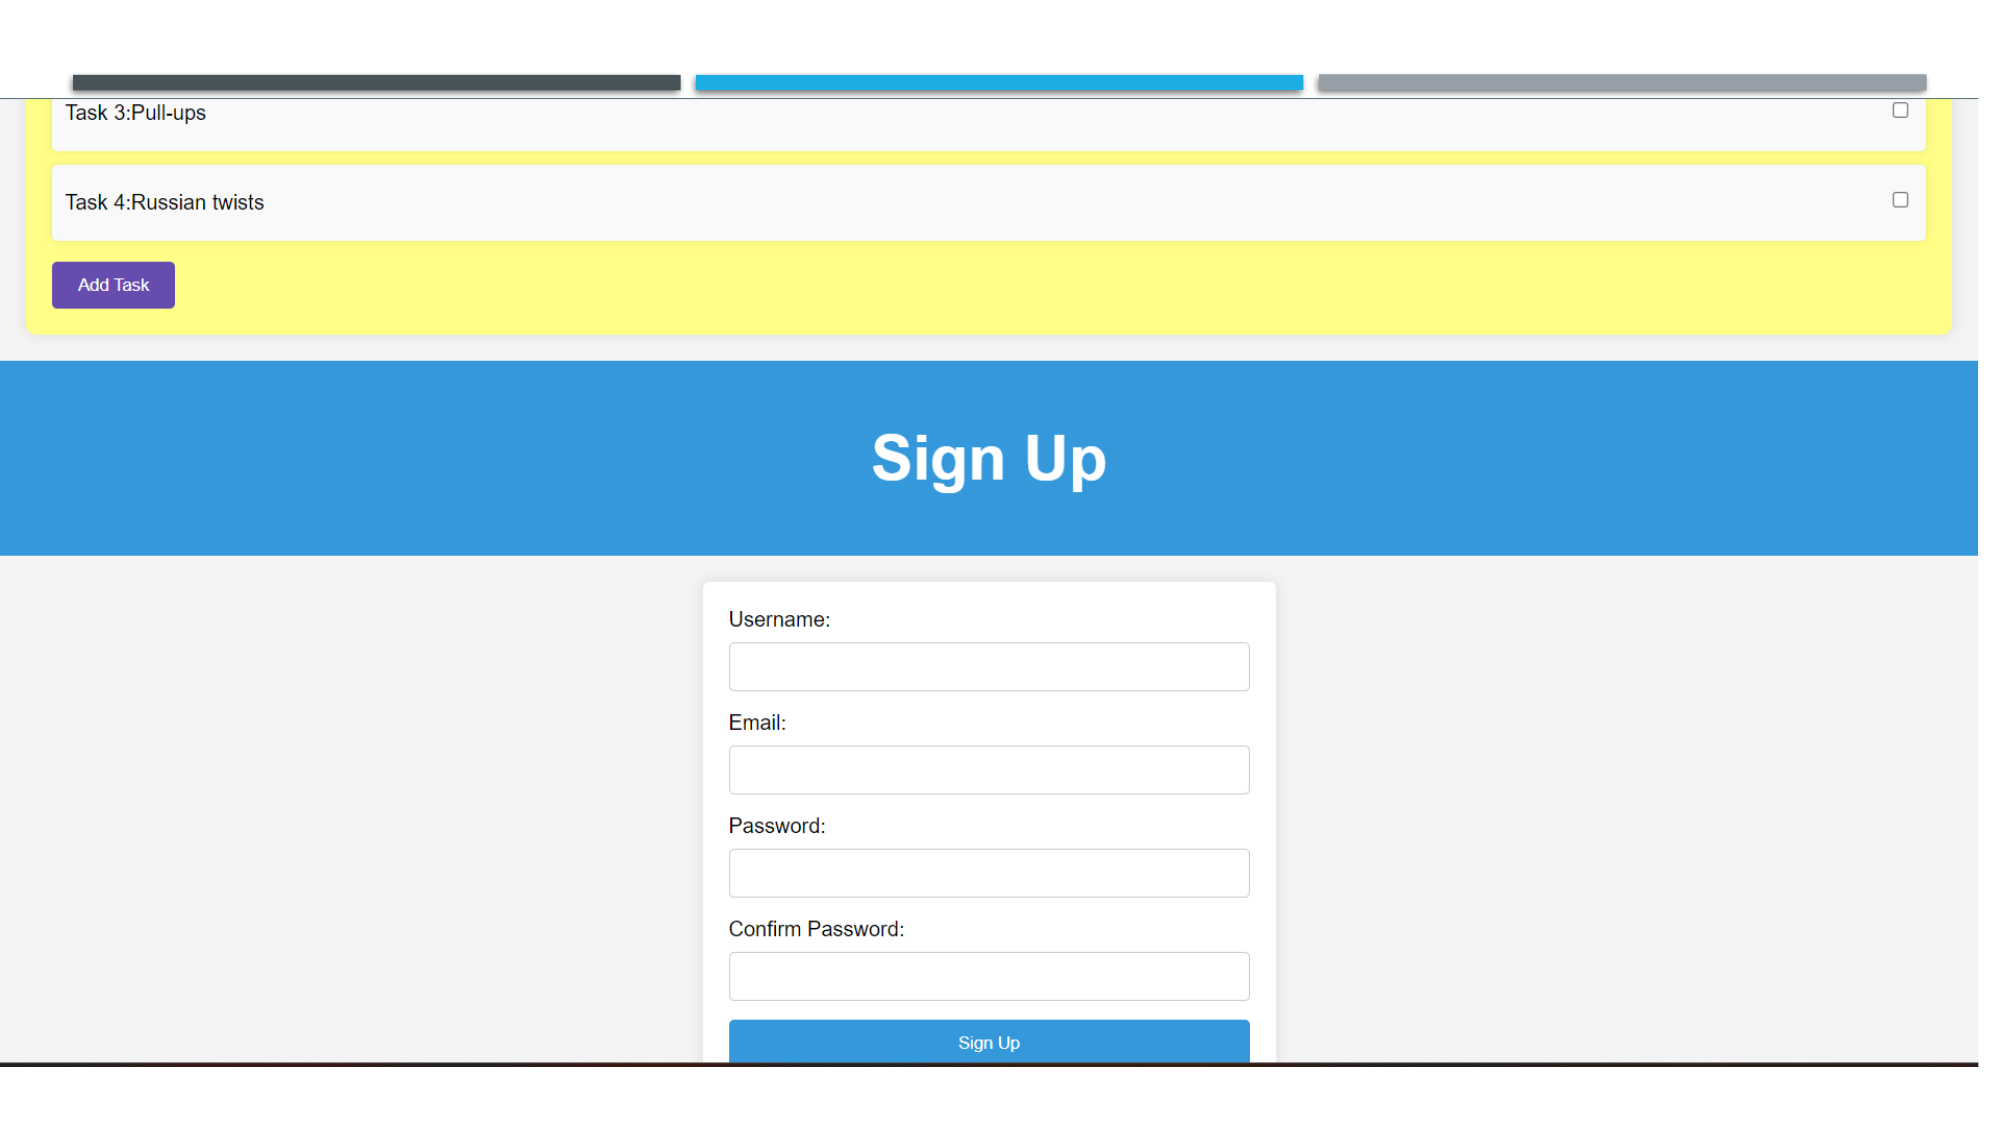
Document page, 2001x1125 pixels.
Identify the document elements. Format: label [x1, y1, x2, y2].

picture [0, 97, 1979, 1068]
